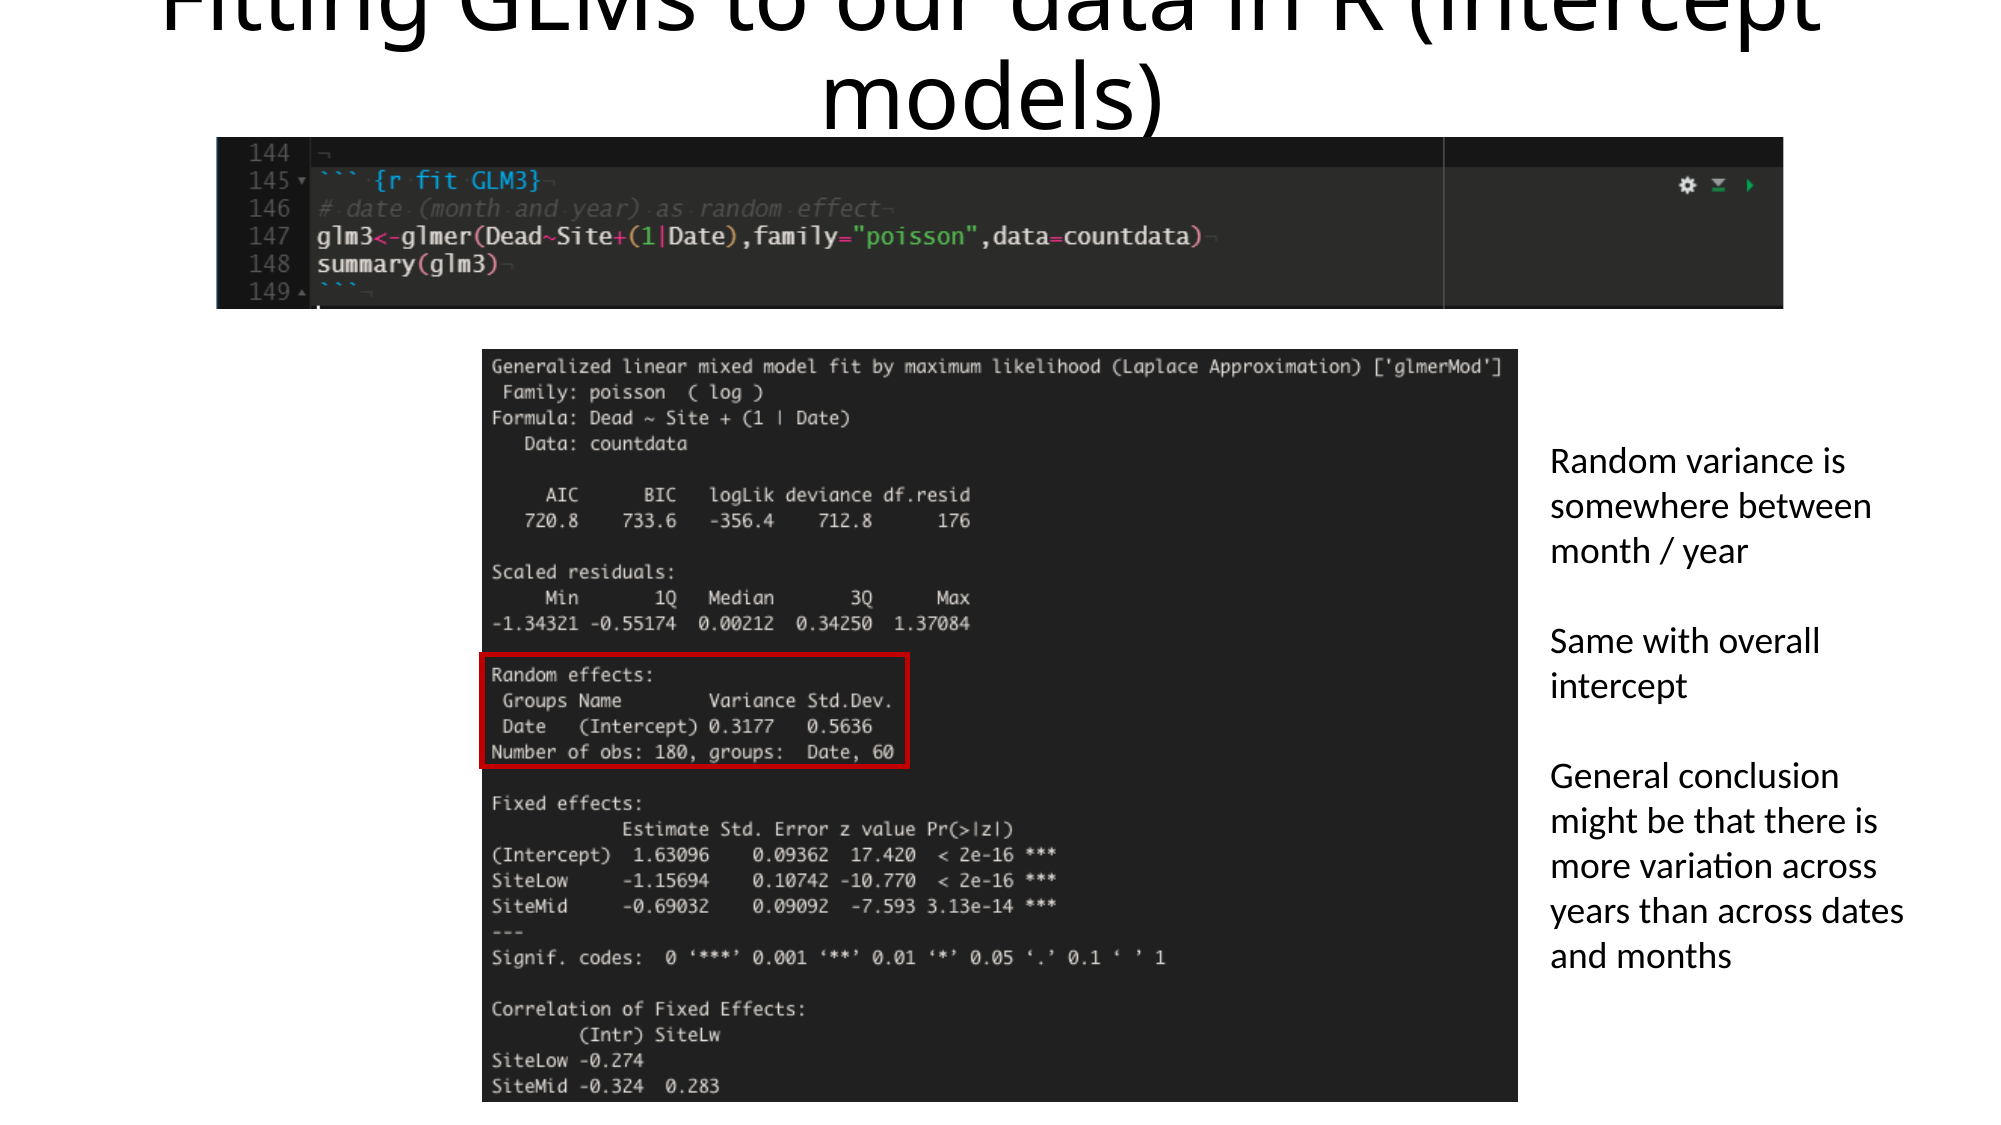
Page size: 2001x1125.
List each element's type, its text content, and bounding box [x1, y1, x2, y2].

picture [482, 349, 1518, 1102]
picture [216, 137, 1784, 309]
text_box Random variance is somewhere between month / year Same with overall intercept General conclusion might be that there is more variation across years than across dates and months [1535, 429, 1934, 984]
title Fitting GLMs to our data in R (intercept models) [50, 0, 1934, 160]
